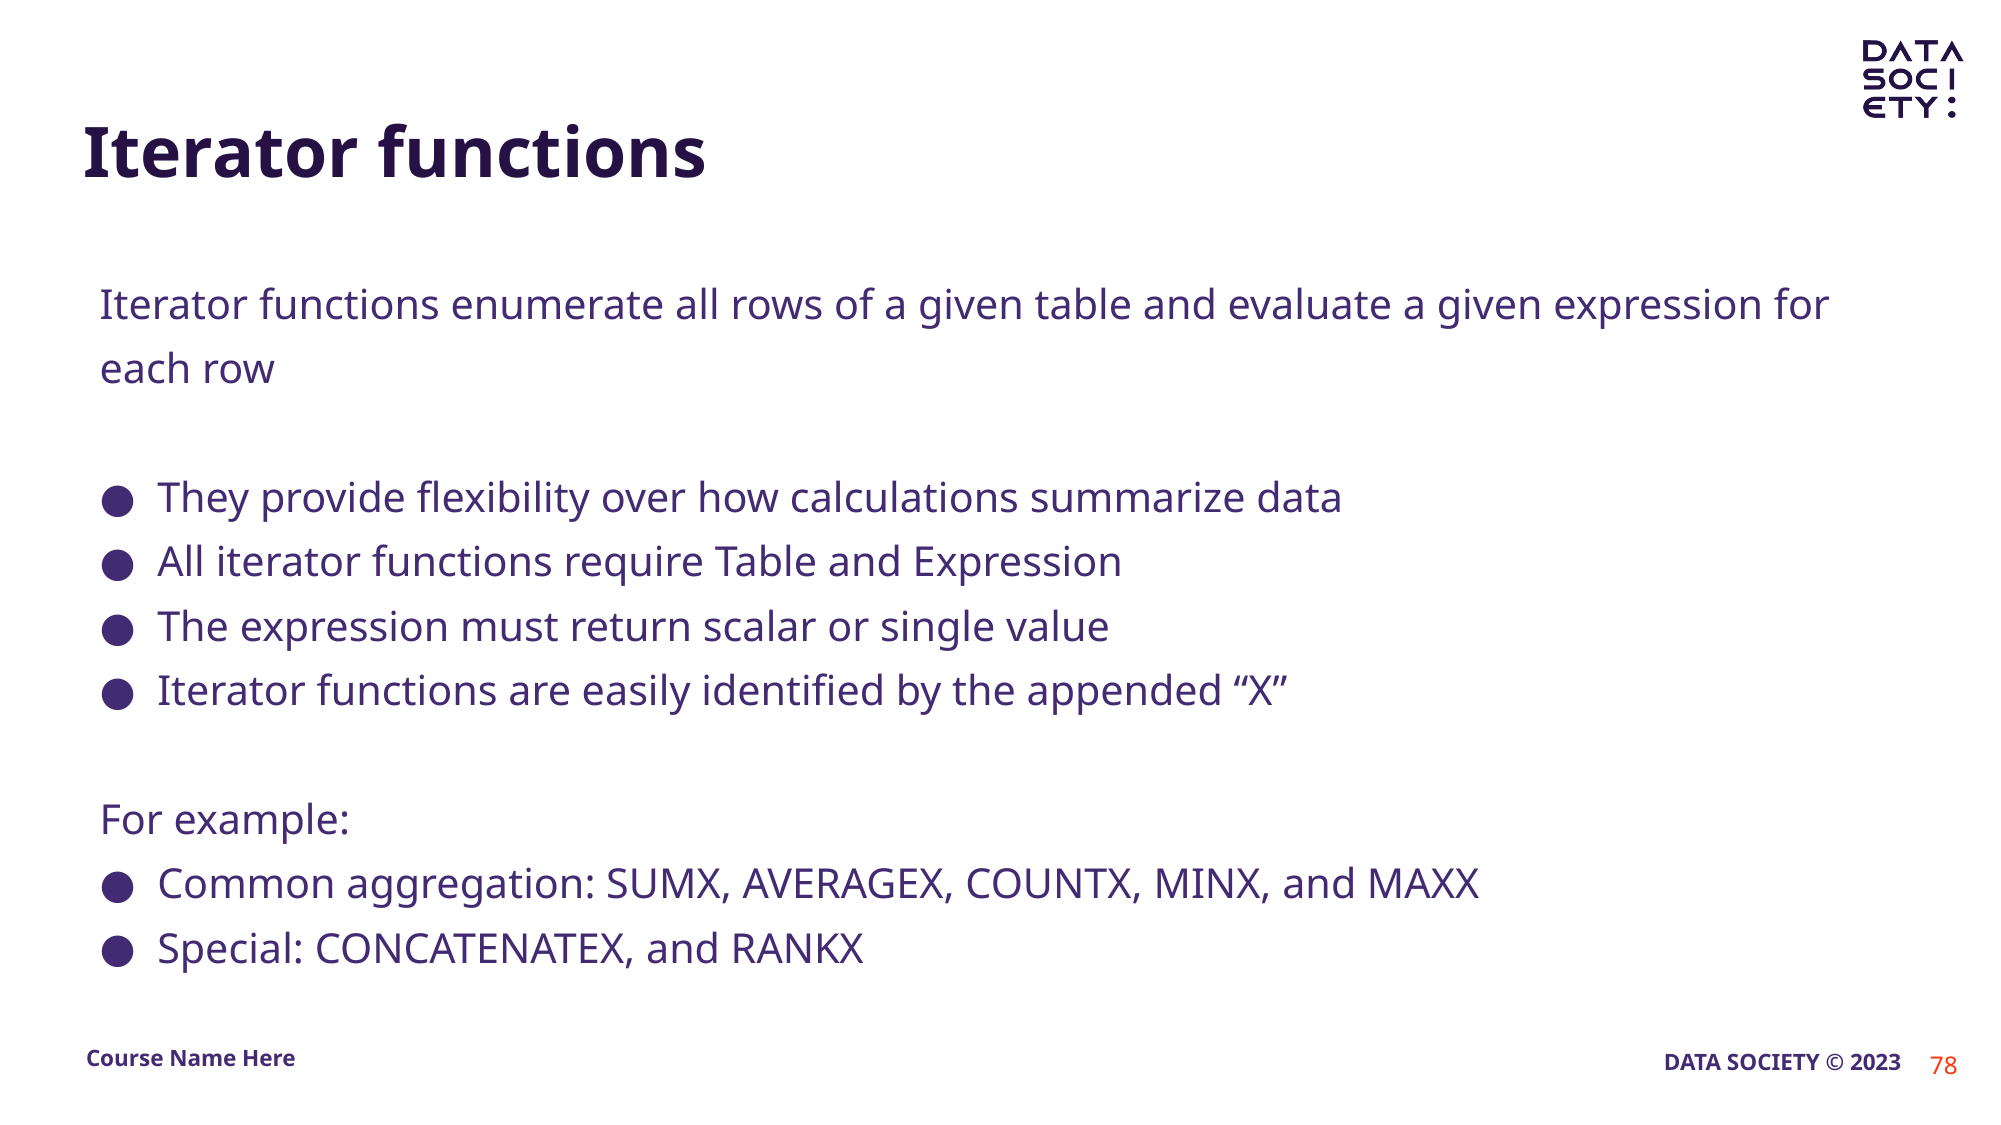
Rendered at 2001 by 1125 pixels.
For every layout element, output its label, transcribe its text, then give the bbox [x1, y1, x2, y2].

picture [1863, 40, 1964, 118]
title Iterator functions [68, 87, 1932, 213]
list Iterator functions enumerate all rows of a given table and evaluate a given expression for each row They provide flexibility over how calculations summarize data All iterator functions require Table and Expression The expression must return scalar or single value Iterator functions are easily identified by the appended “X” For example: Common aggregation: SUMX, AVERAGEX, COUNTX, MINX, and MAXX Special: CONCATENATEX, and RANKX [68, 252, 1932, 1000]
slide_number ‹#› [1853, 1033, 1974, 1097]
